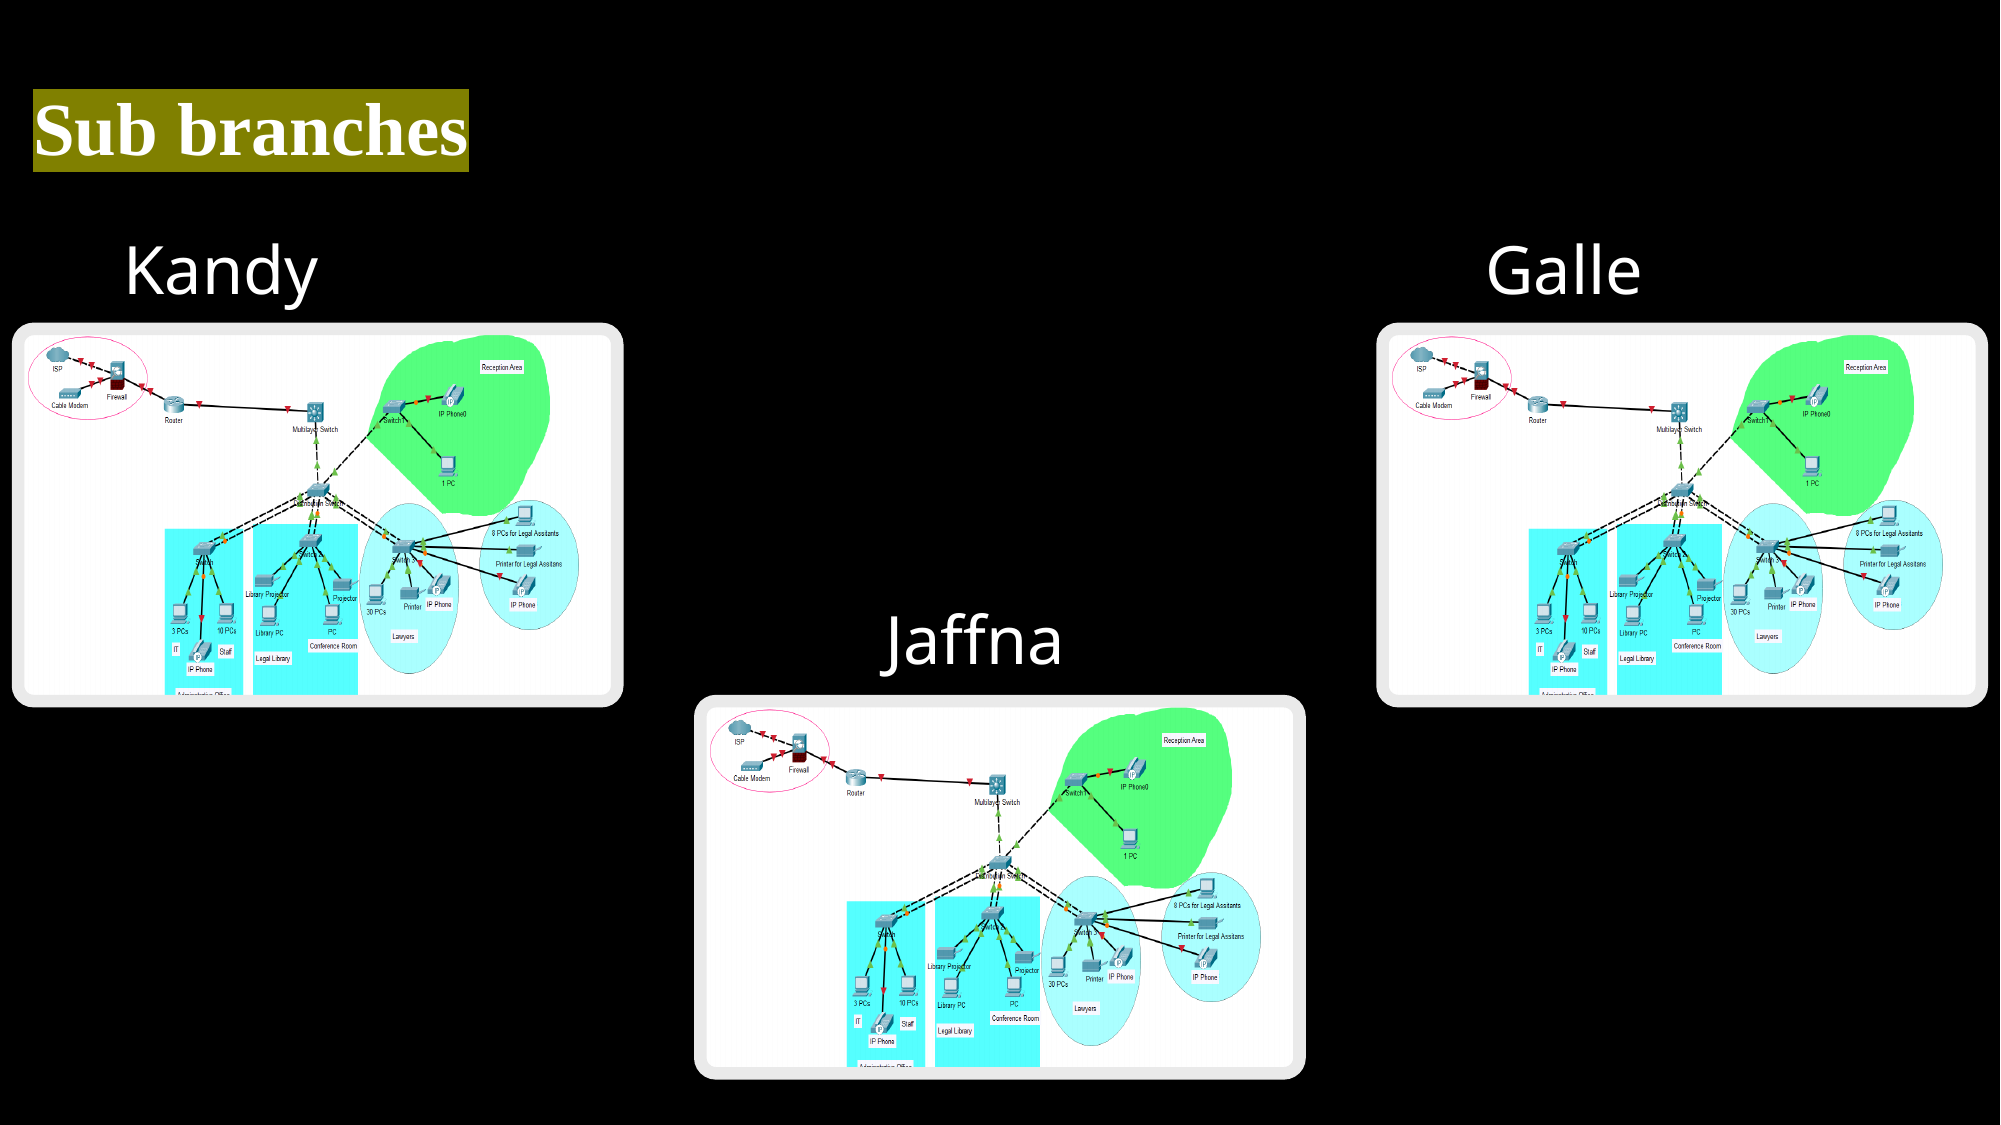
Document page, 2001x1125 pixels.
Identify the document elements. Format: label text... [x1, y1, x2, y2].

picture [699, 700, 1300, 1074]
title Sub branches [18, 22, 1471, 241]
picture [17, 328, 618, 702]
text_box Galle [1470, 220, 1982, 316]
text_box Jaffna [870, 590, 1130, 686]
picture [1382, 328, 1983, 702]
text_box Kandy [108, 220, 501, 316]
